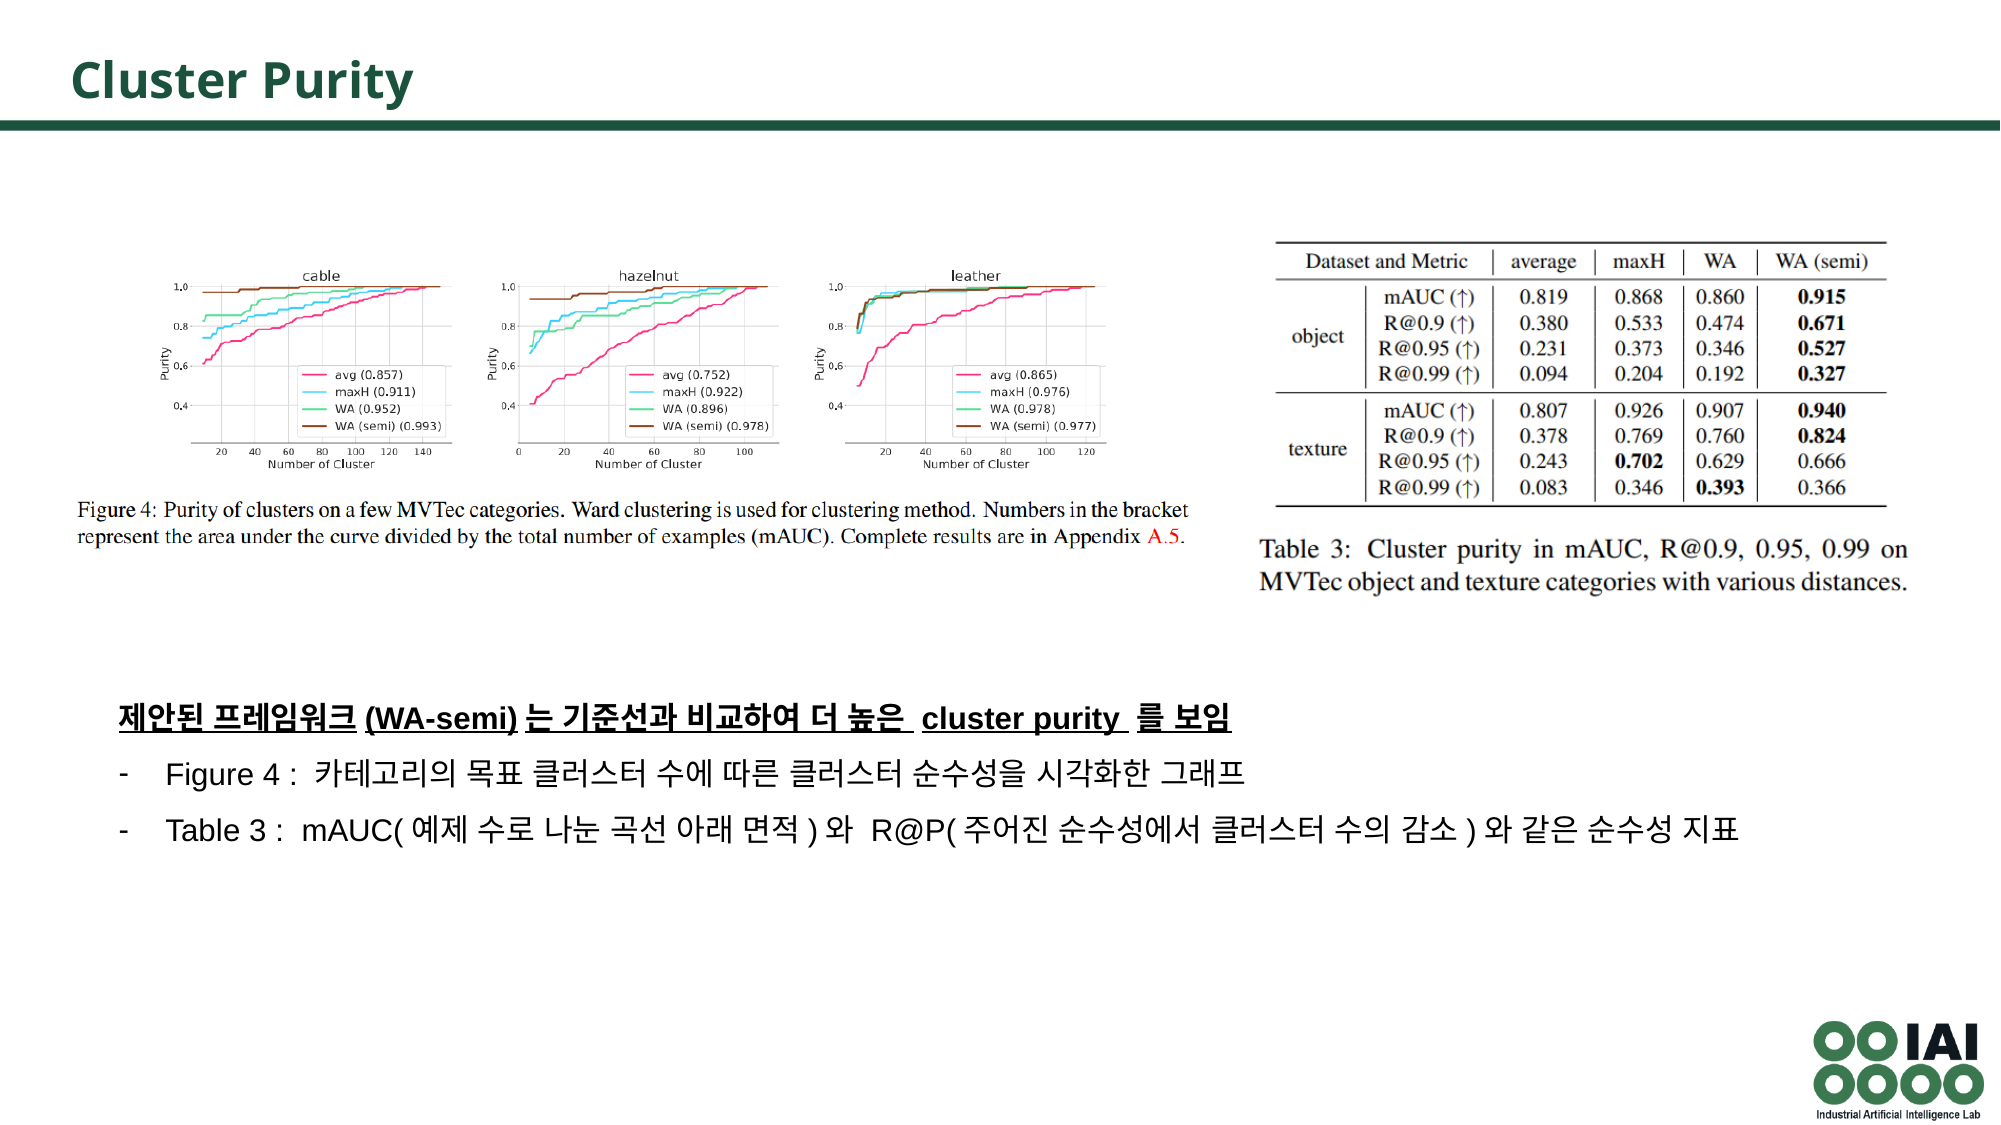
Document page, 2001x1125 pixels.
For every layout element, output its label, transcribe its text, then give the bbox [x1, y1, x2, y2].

text_box 제안된 프레임워크(WA-semi)는 기준선과 비교하여 더 높은 cluster purity 를 보임 Figure 4 : 카테고리의 목표 클러스터 수에 따른 클러스터 순수성을 시각화한 그래프 Table 3 : mAUC(예제 수로 나눈 곡선 아래 면적)와 R@P(주어진 순수성에서 클러스터 수의 감소)와 같은 순수성 지표 [103, 672, 1898, 856]
picture [1247, 229, 1918, 606]
picture [67, 255, 1197, 556]
title Cluster Purity [68, 46, 1335, 237]
picture [1803, 1015, 1992, 1125]
